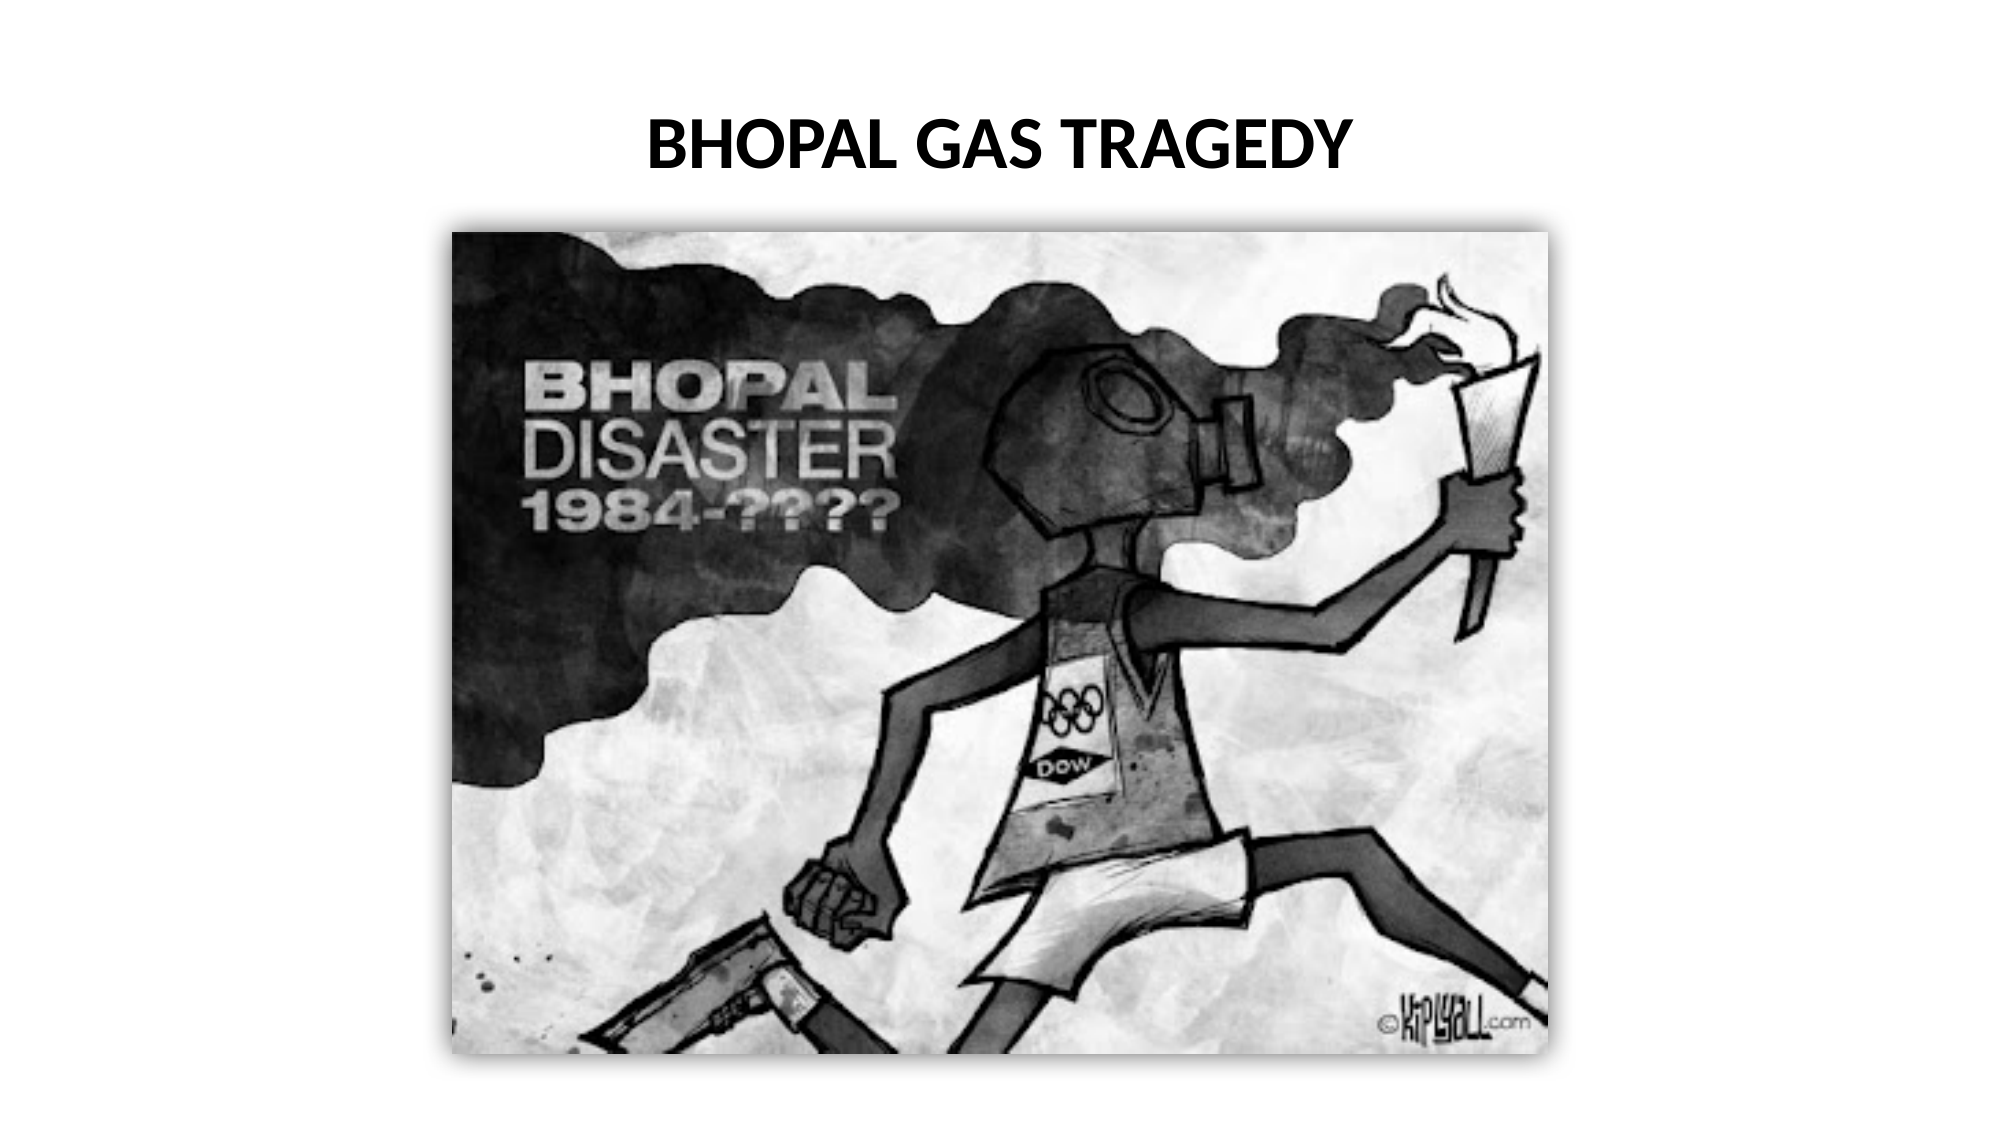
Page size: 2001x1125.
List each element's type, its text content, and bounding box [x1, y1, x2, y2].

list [452, 232, 1548, 1054]
title BHOPAL GAS TRAGEDY [99, 45, 1900, 233]
